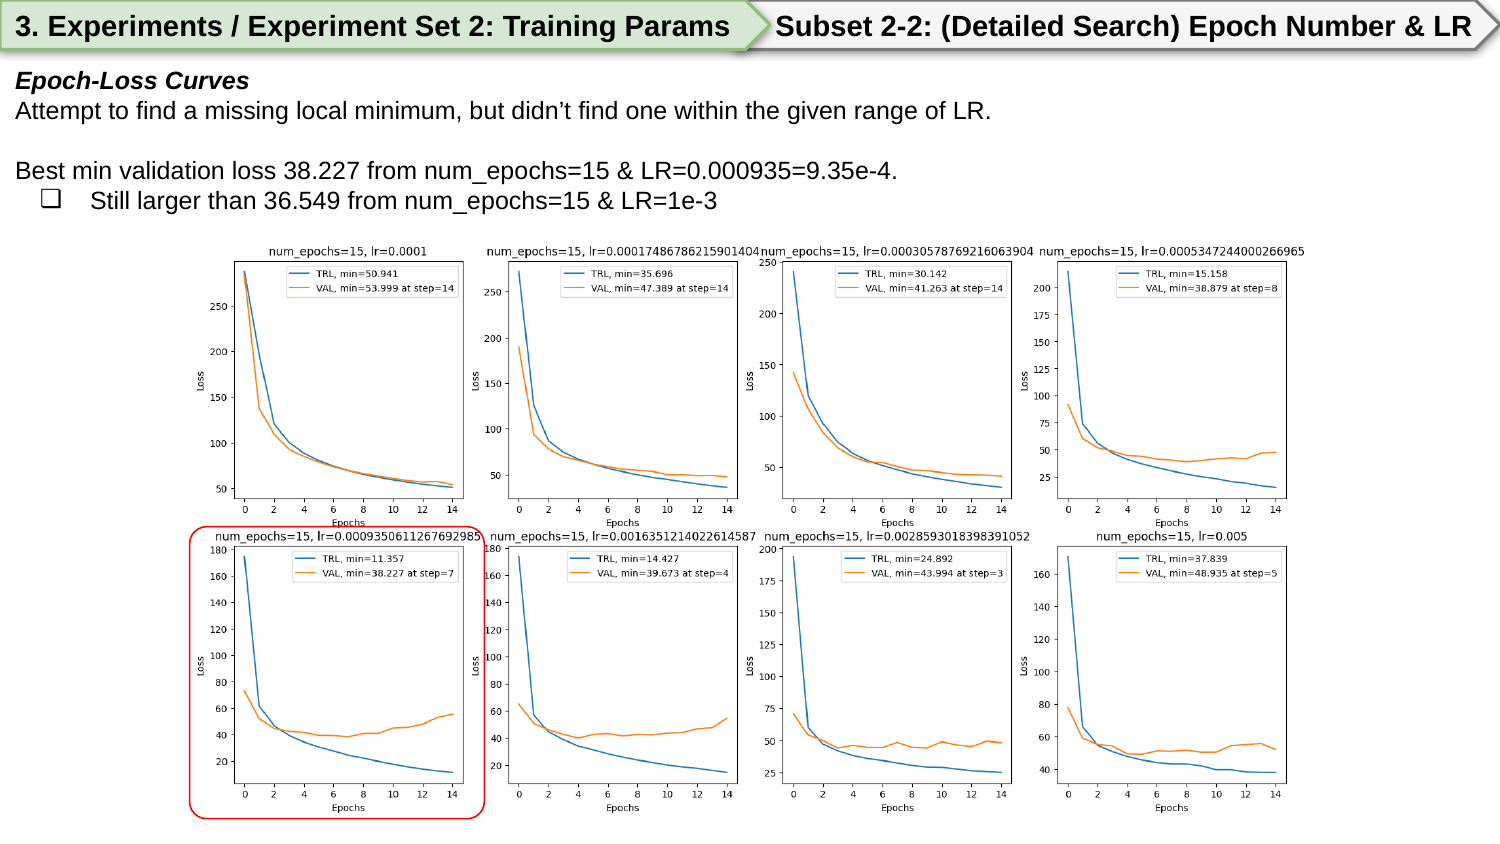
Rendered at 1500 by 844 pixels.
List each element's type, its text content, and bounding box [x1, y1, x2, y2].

picture [189, 238, 1311, 819]
text_box Subset 2-2: (Detailed Search) Epoch Number & LR [754, 0, 1500, 49]
text_box Epoch-Loss Curves Attempt to find a missing local minimum, but didn’t find one within the given range of LR. Best min validation loss 38.227 from num_epochs=15 & LR=0.000935=9.35e-4. Still larger than 36.549 from num_epochs=15 & LR=1e-3 [0, 49, 1500, 230]
text_box 3. Experiments / Experiment Set 2: Training Params [0, 0, 771, 49]
